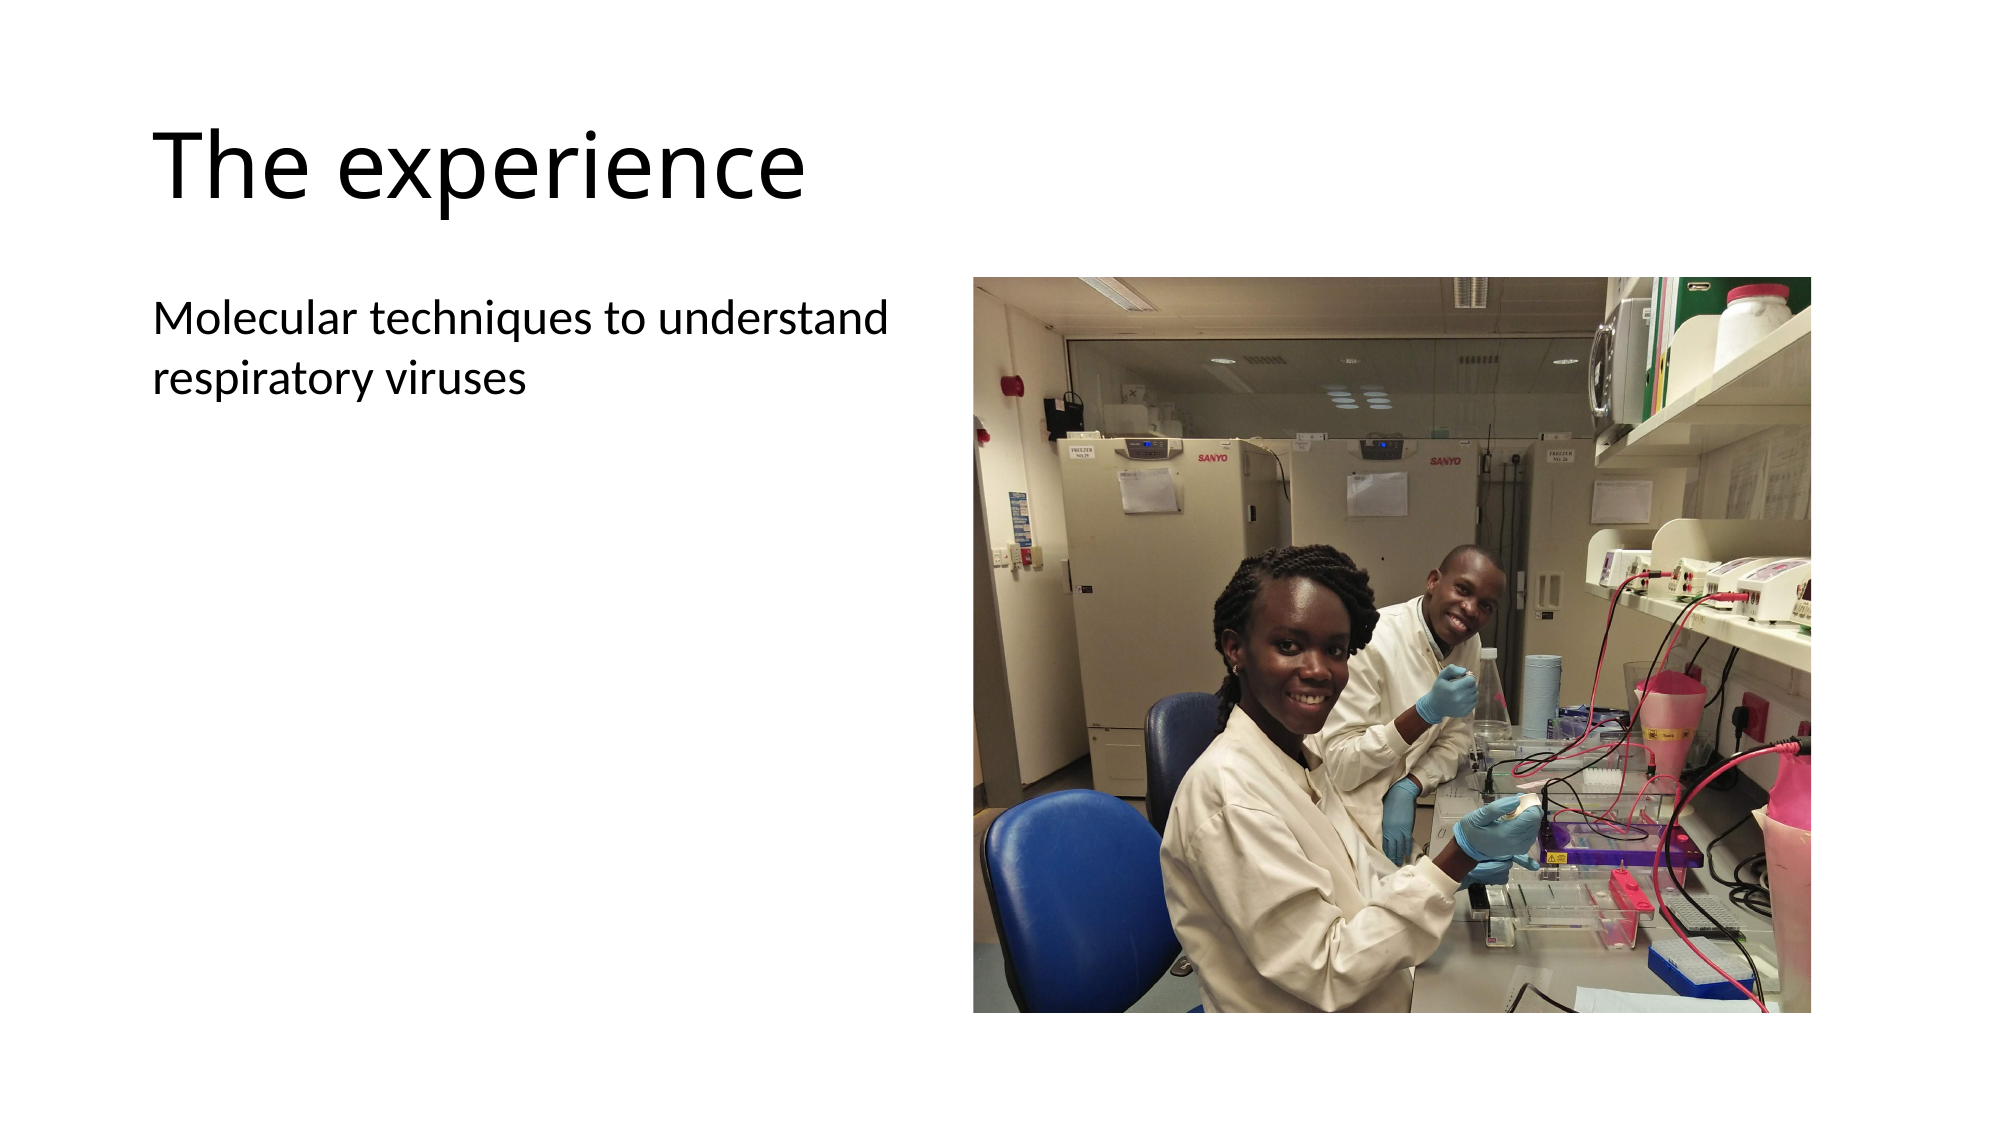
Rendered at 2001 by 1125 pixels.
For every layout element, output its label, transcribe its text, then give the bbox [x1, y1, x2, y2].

text_box Molecular techniques to understand respiratory viruses [137, 277, 973, 412]
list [973, 277, 1812, 1013]
title The experience [137, 59, 1863, 278]
